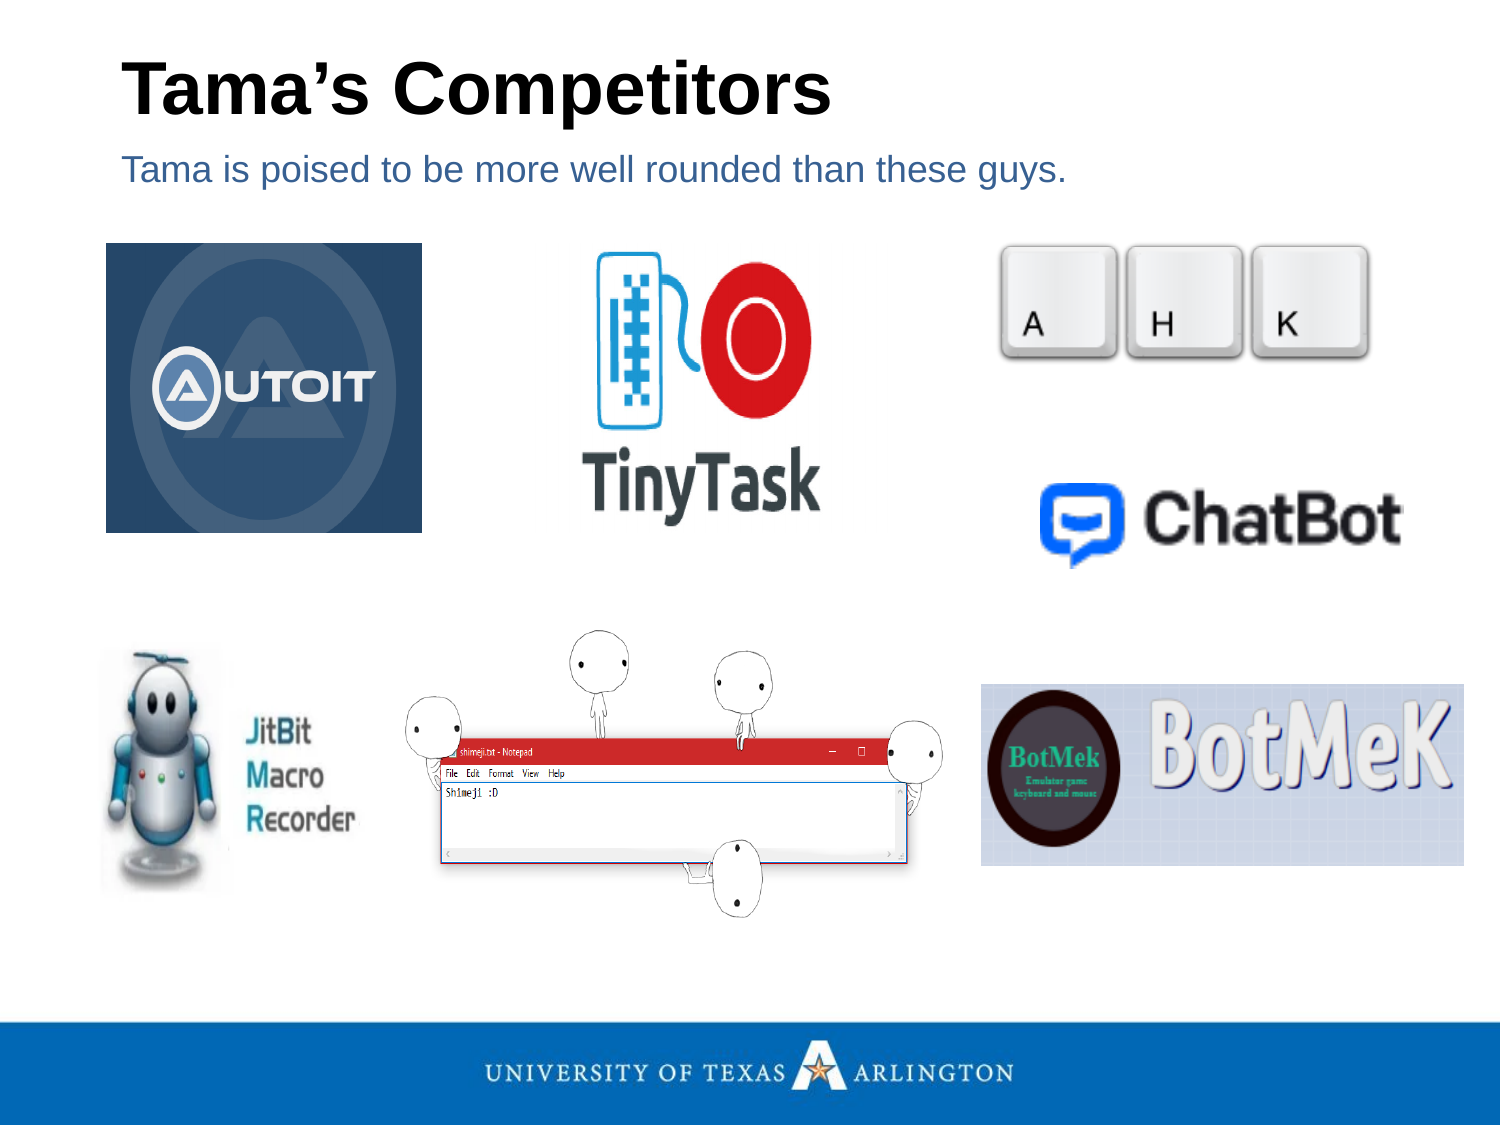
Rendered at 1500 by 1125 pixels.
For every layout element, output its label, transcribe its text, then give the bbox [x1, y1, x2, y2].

text_box Tama is poised to be more well rounded than these guys. [105, 137, 1183, 199]
text_box Tama’s Competitors [105, 32, 1183, 137]
picture [0, 0, 1500, 1125]
